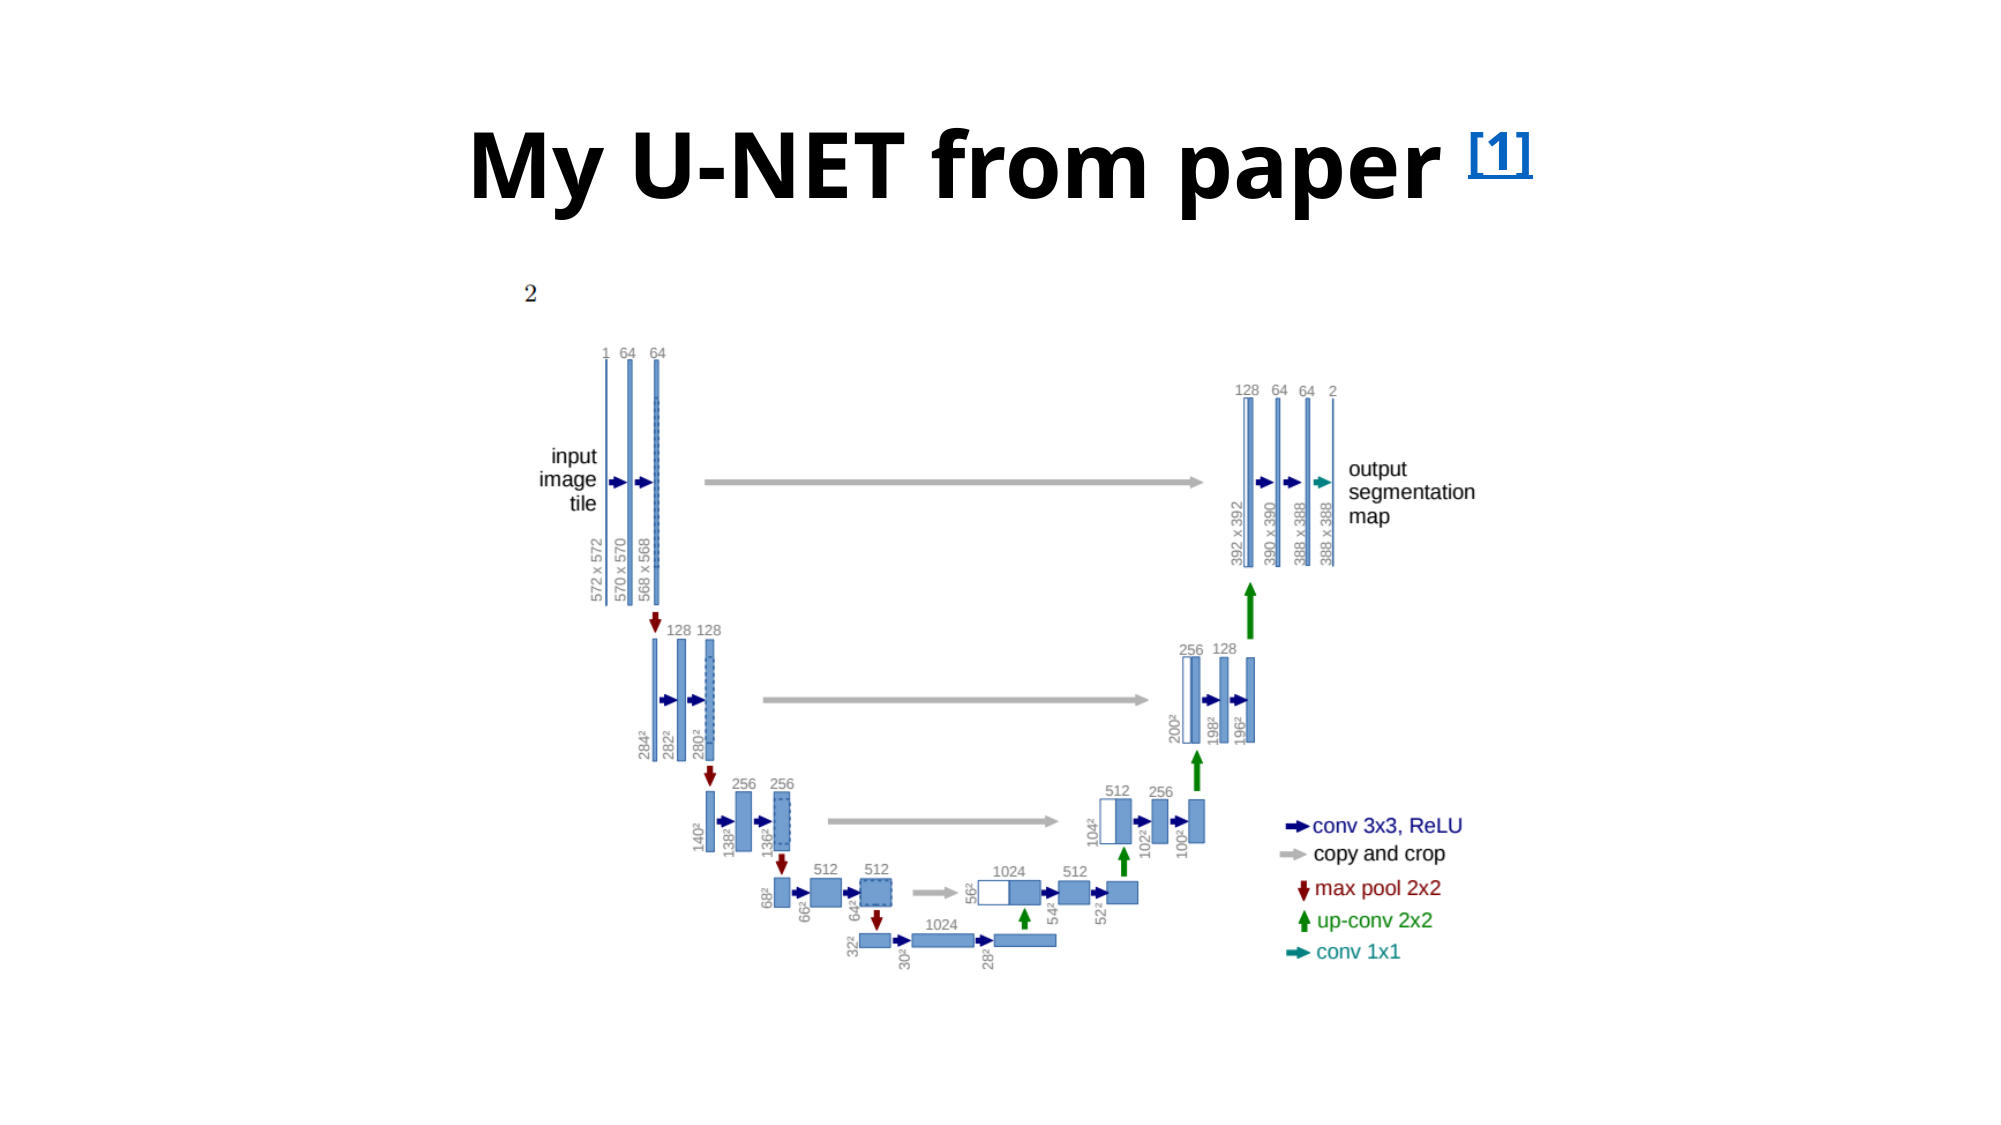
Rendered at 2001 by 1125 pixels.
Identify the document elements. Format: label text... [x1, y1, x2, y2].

title My U-NET from paper [1] [137, 59, 1863, 278]
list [475, 260, 1525, 991]
